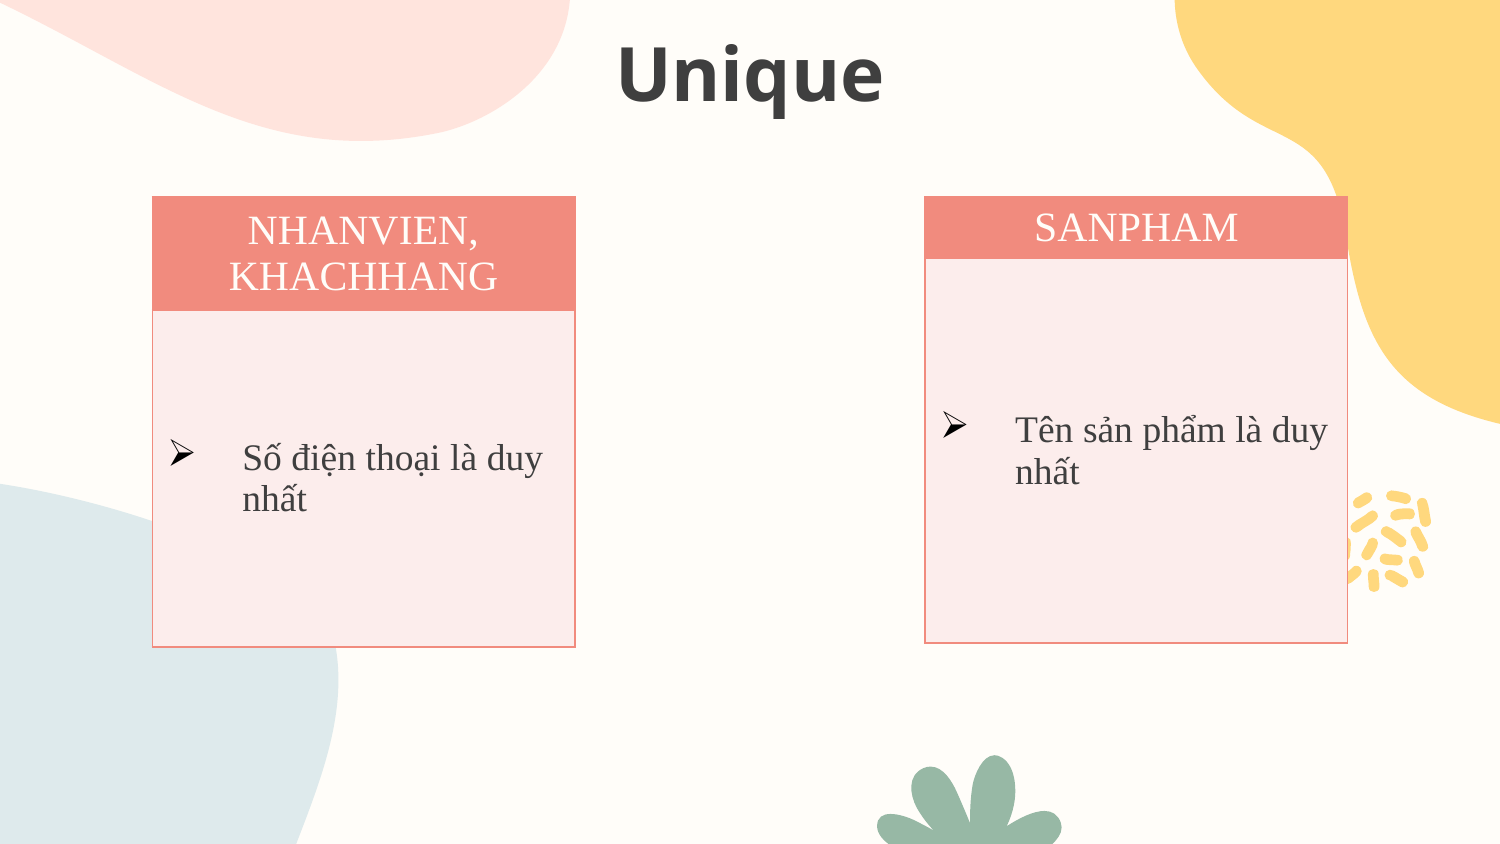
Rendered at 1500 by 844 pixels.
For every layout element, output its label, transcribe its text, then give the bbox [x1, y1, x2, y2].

table_header SANPHAM [926, 198, 1347, 257]
table_cell Số điện thoại là duy nhất [153, 311, 574, 646]
table_cell Tên sản phẩm là duy nhất [926, 259, 1347, 642]
table_header NHANVIEN, KHACHHANG [153, 198, 574, 309]
title Unique [0, 24, 1500, 119]
